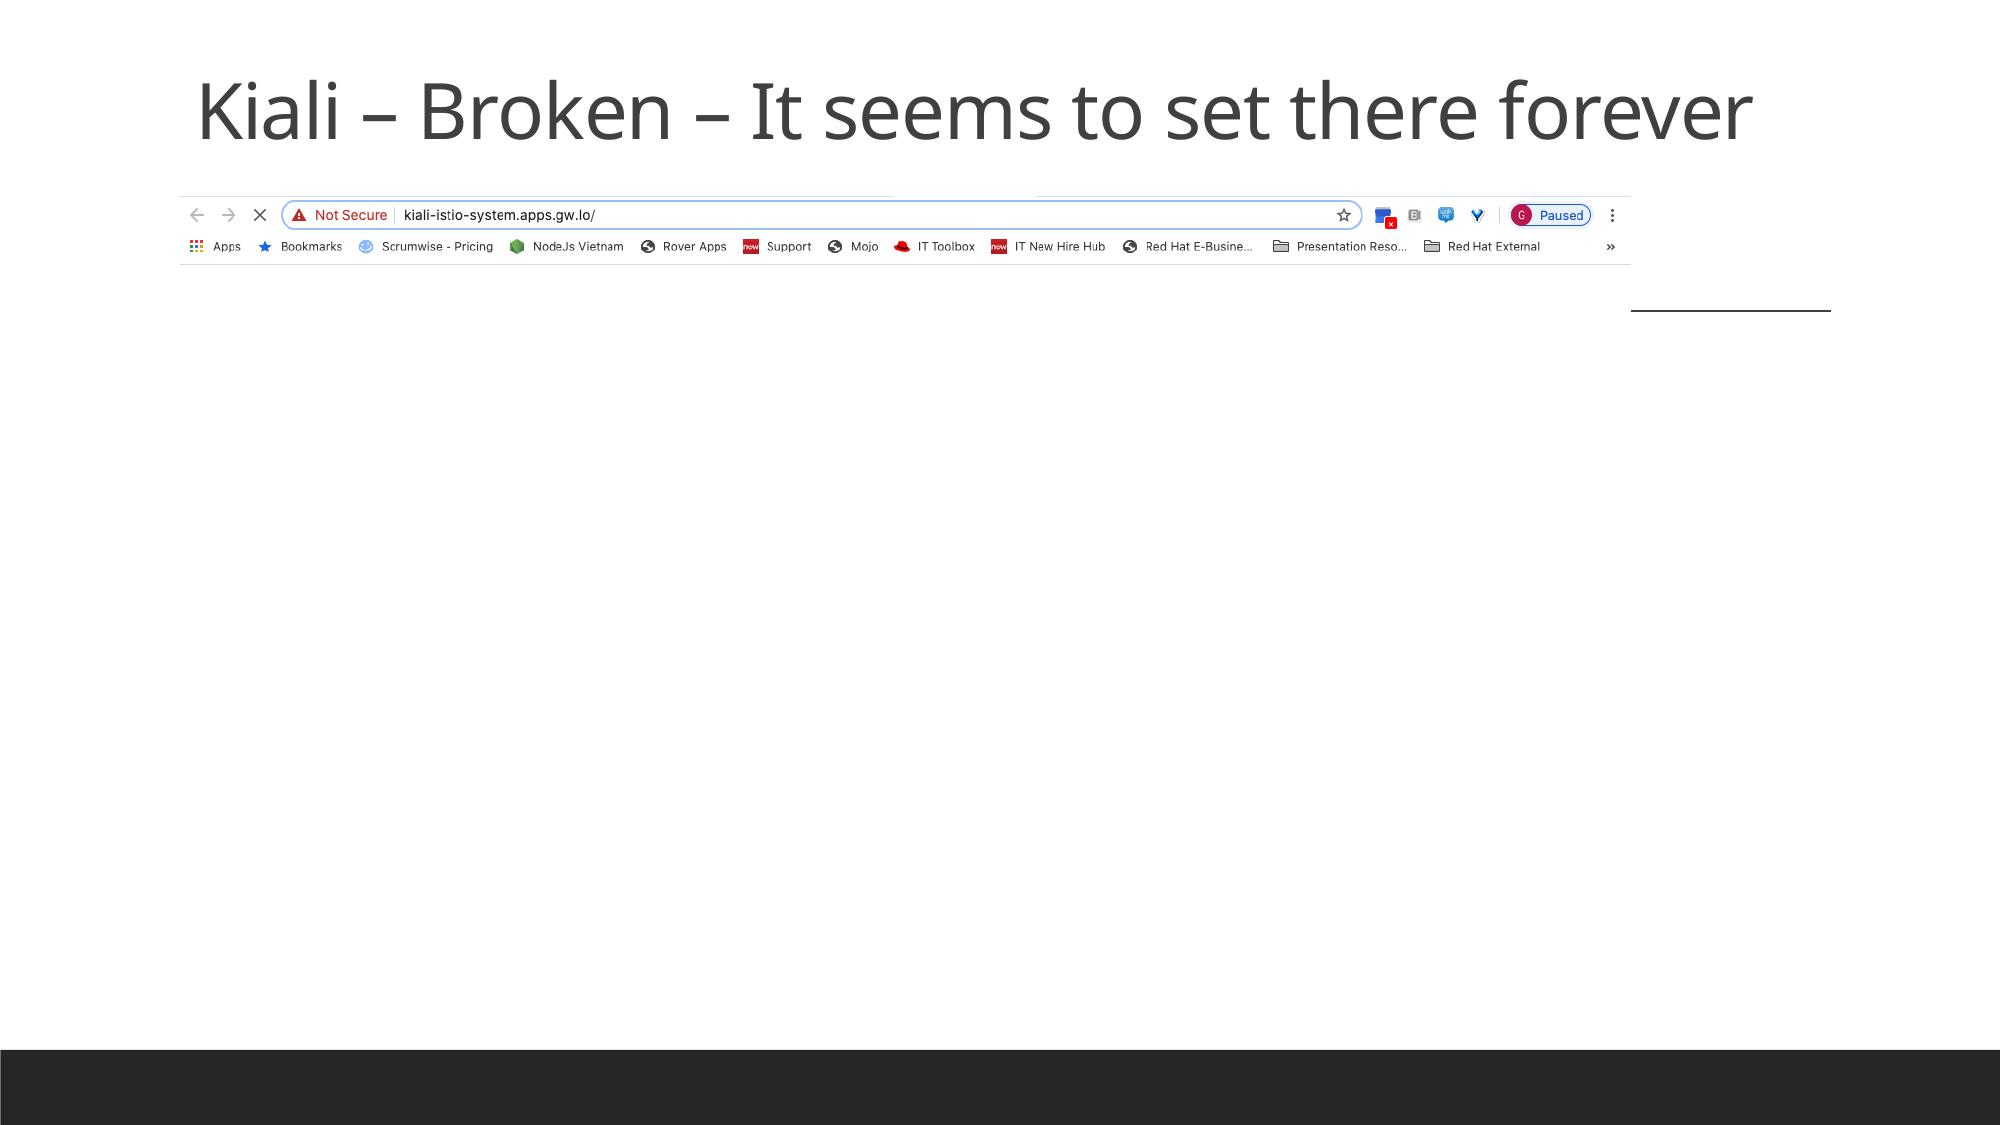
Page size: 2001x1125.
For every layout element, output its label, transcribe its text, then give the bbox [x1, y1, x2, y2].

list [179, 195, 1631, 1015]
title Kiali – Broken – It seems to set there forever [180, 47, 1830, 164]
